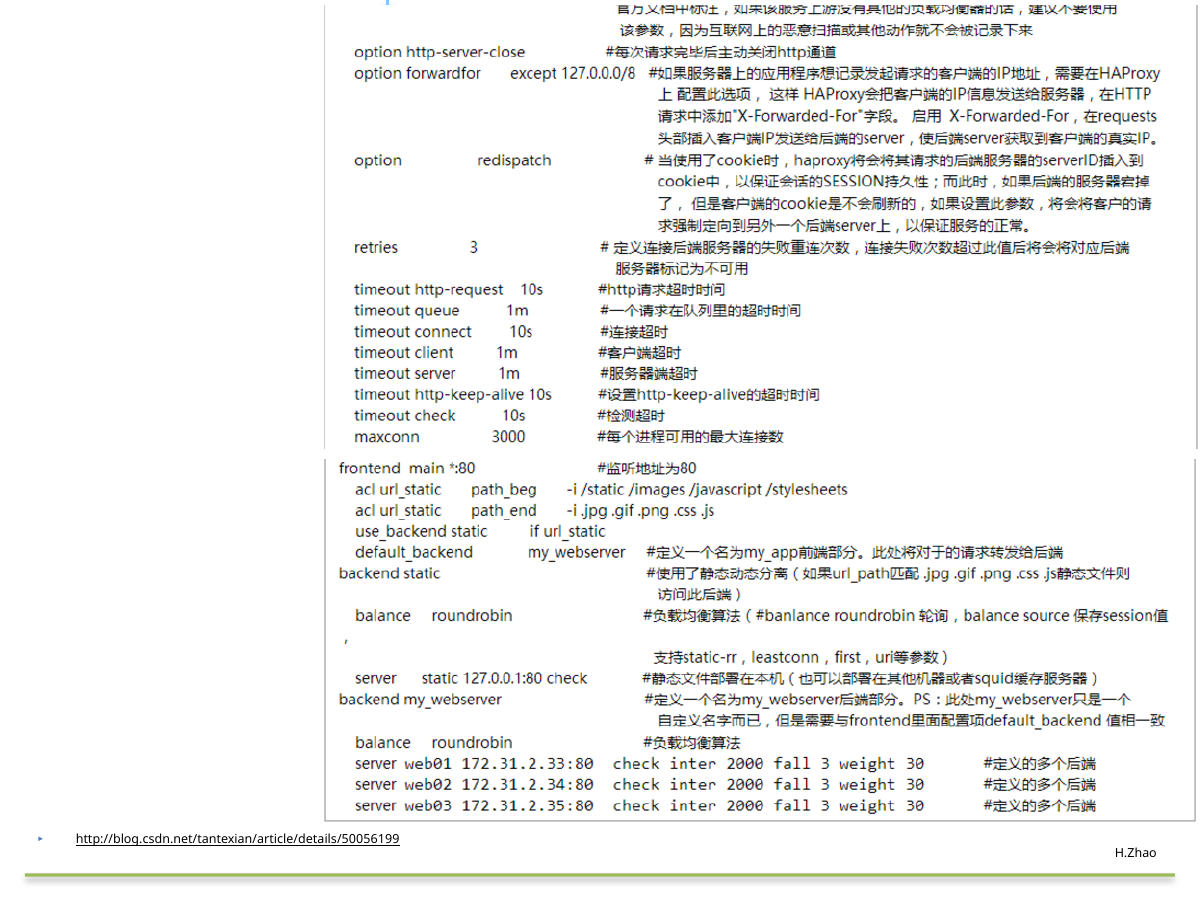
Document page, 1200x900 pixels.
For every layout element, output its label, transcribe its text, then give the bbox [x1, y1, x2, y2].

list http://blog.csdn.net/tantexian/article/details/50056199 [24, 825, 1175, 863]
picture [324, 5, 1200, 829]
